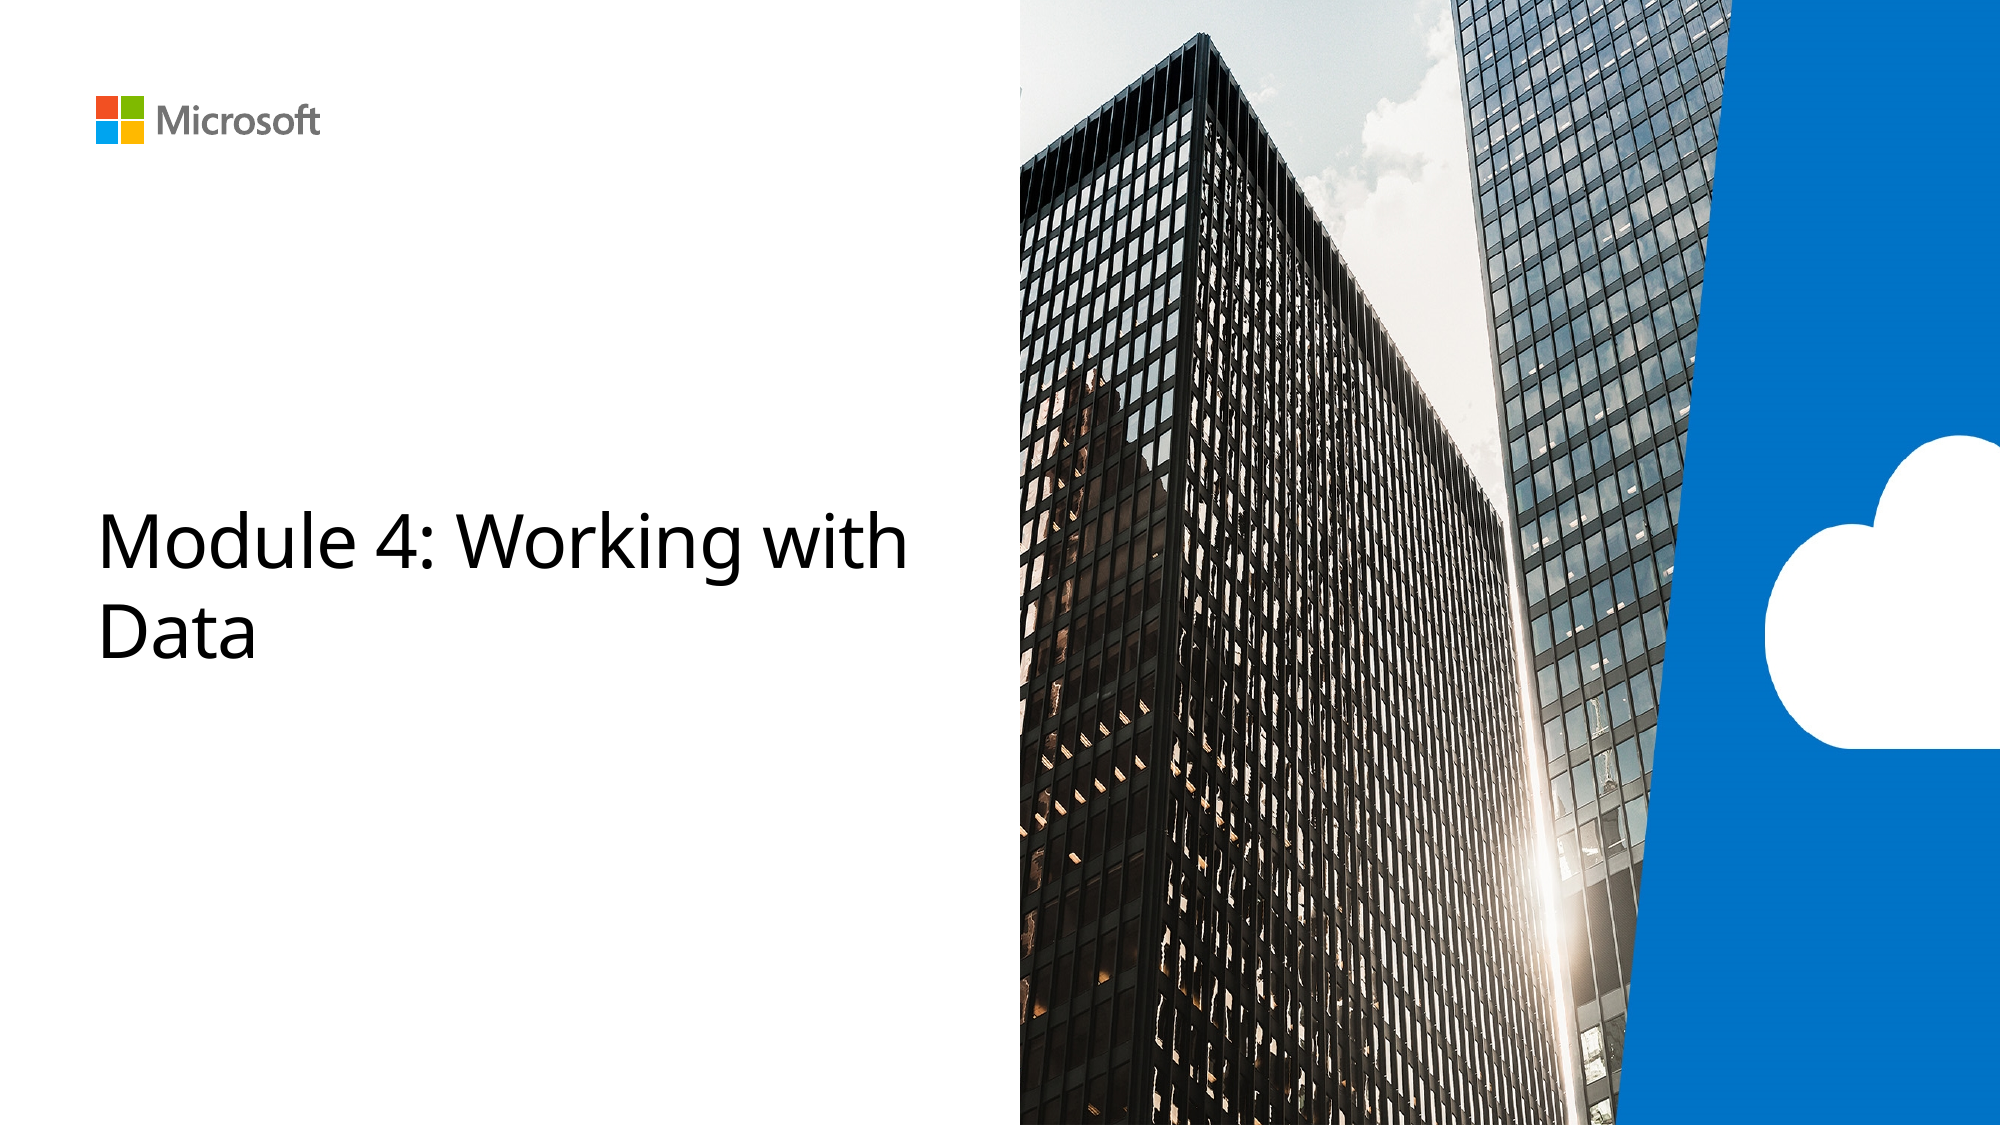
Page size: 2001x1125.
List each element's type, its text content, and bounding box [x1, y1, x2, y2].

picture [1020, 0, 2000, 1125]
title Module 4: Working with Data [96, 490, 980, 764]
